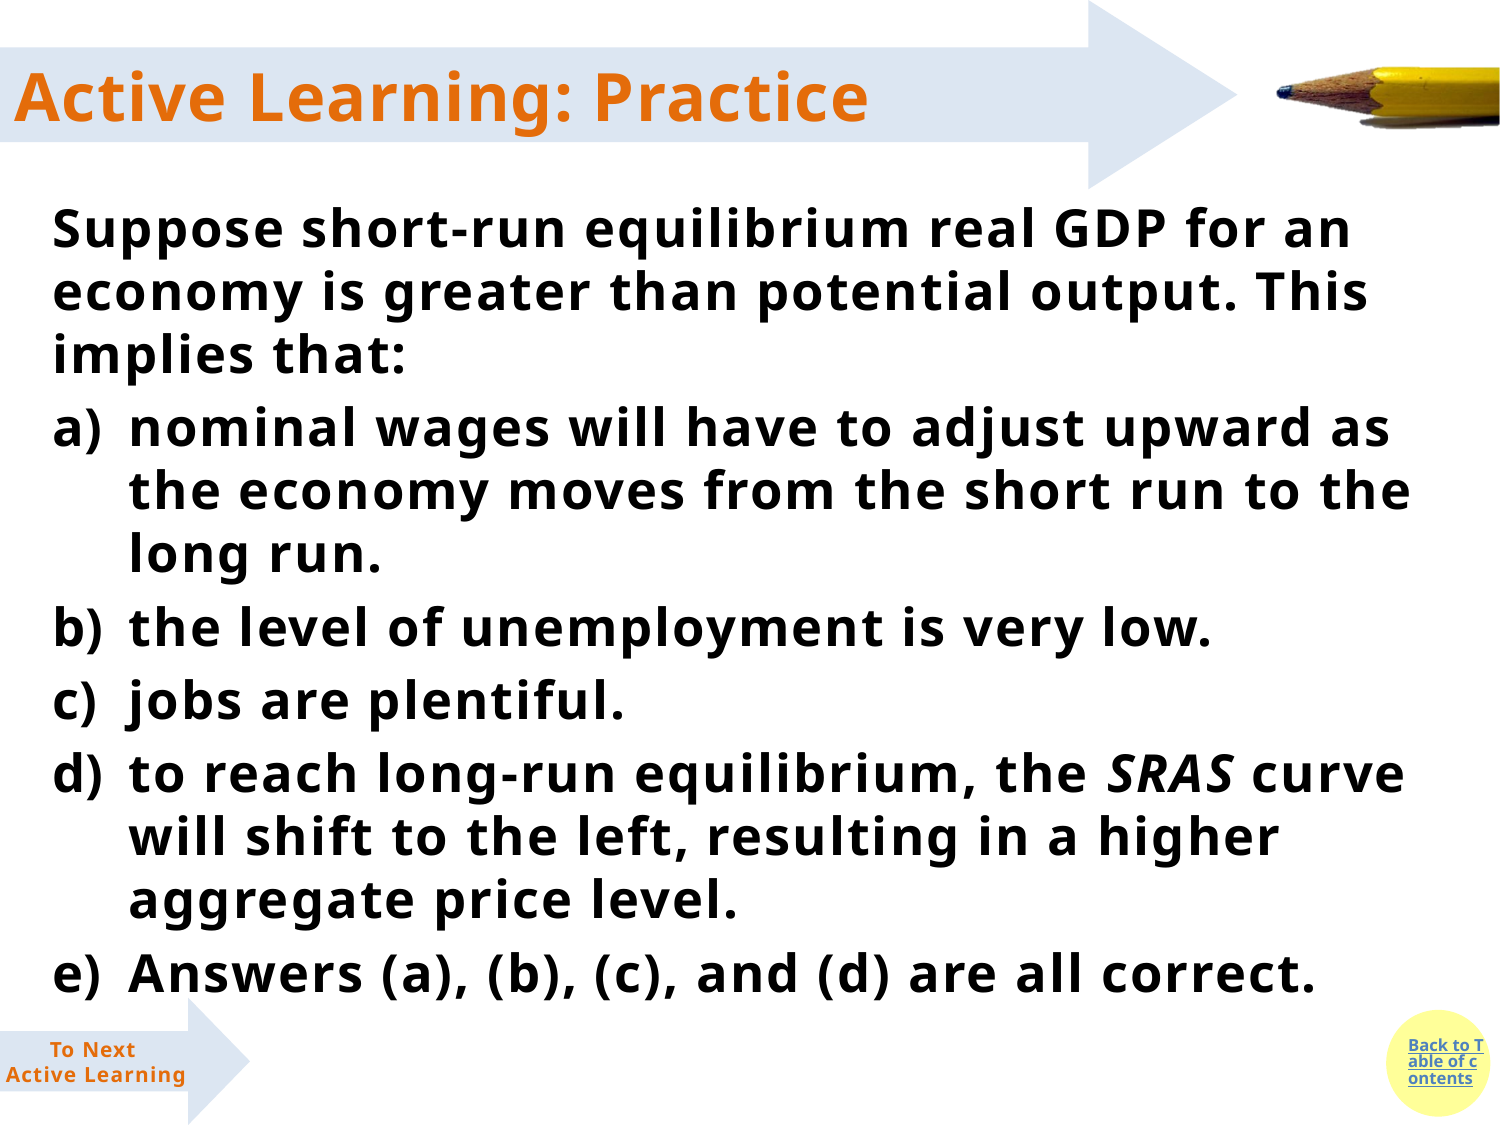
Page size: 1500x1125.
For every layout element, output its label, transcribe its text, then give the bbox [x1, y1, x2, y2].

list Suppose short-run equilibrium real GDP for an economy is greater than potential output. This implies that: nominal wages will have to adjust upward as the economy moves from the short run to the long run. the level of unemployment is very low. jobs are plentiful. to reach long-run equilibrium, the SRAS curve will shift to the left, resulting in a higher aggregate price level. Answers (a), (b), (c), and (d) are all correct. [37, 187, 1463, 1018]
text_box To Next Active Learning [0, 1029, 201, 1094]
picture [1131, 7, 1500, 183]
